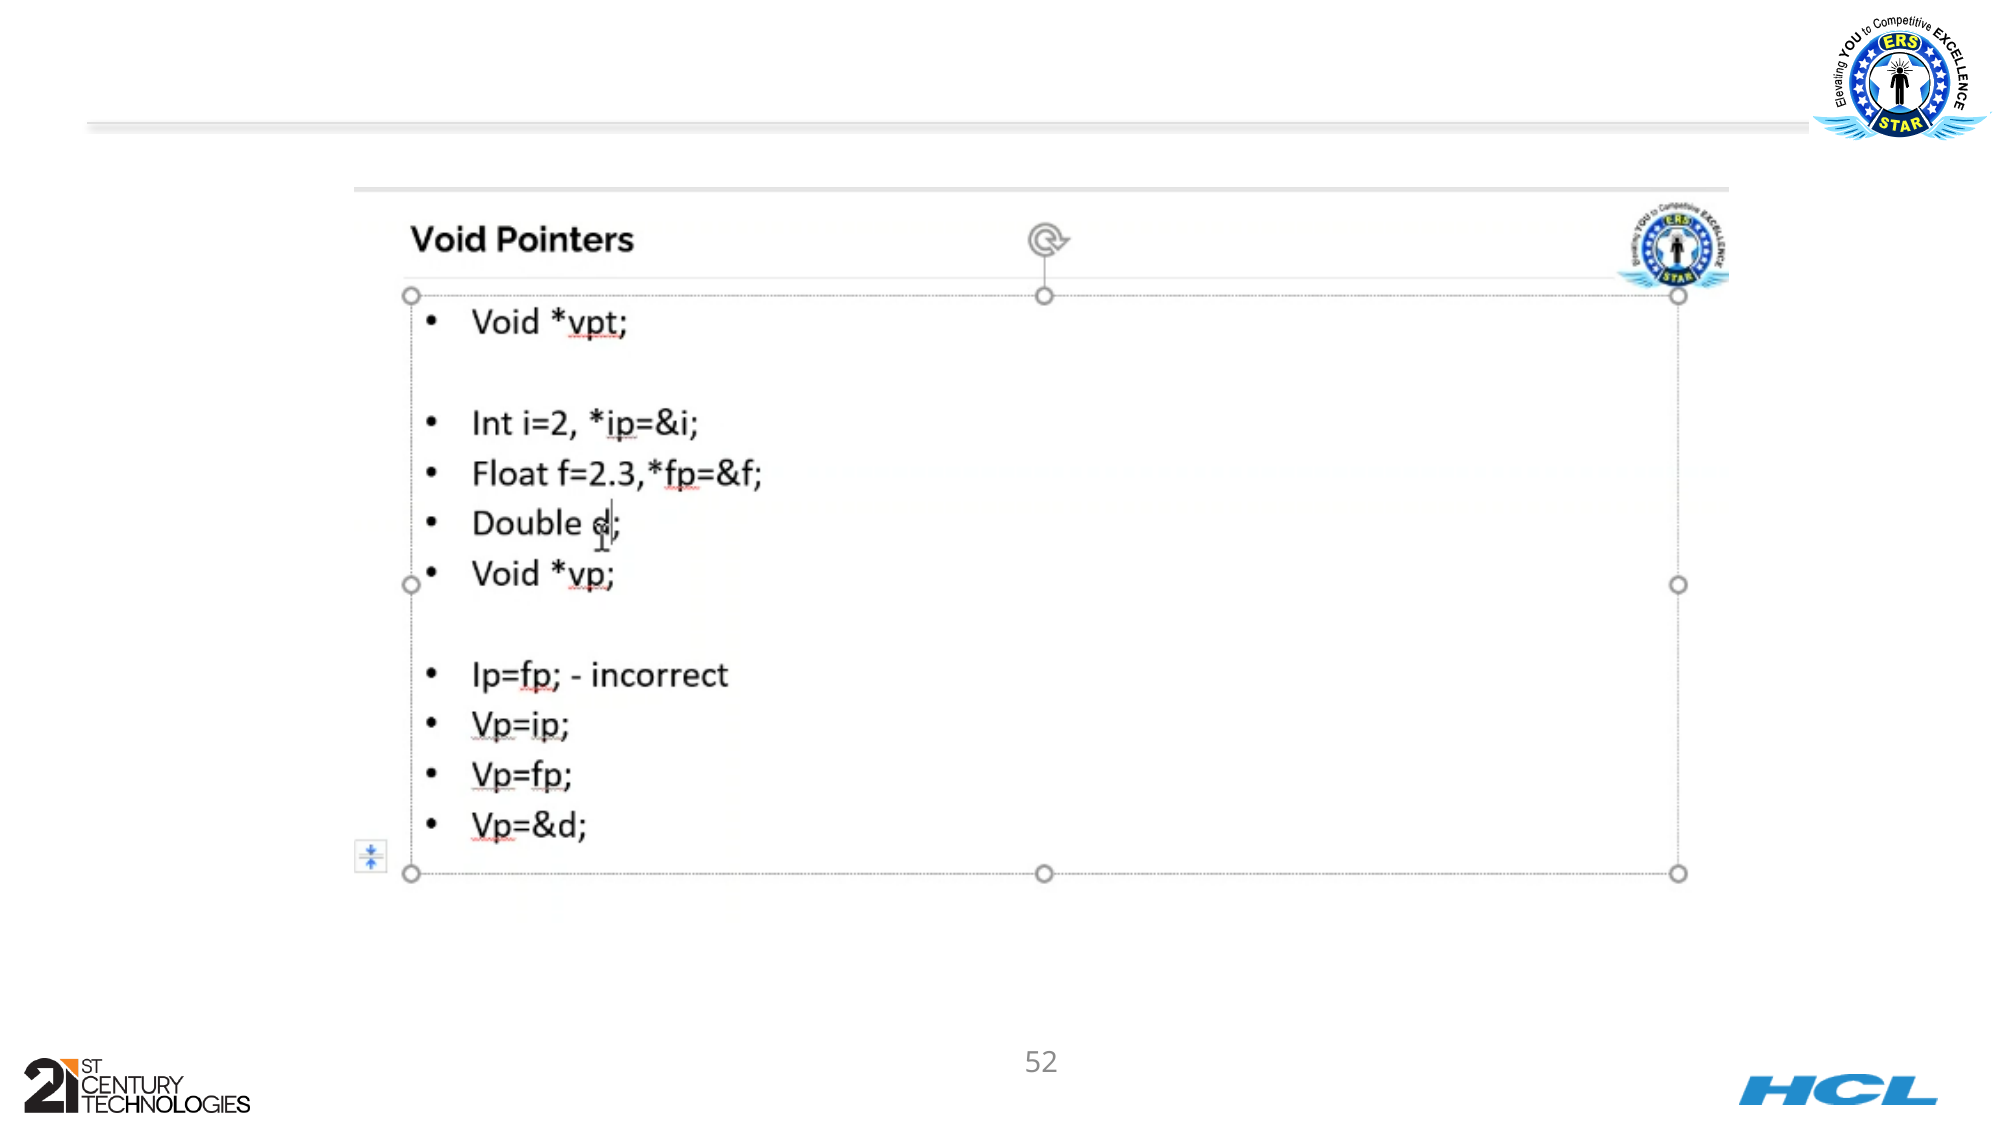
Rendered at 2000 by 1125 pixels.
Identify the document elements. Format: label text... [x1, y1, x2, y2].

slide_number 52 [808, 1033, 1275, 1094]
picture [1809, 10, 2000, 144]
picture [1739, 1074, 1938, 1105]
picture [24, 1058, 250, 1113]
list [354, 187, 1729, 924]
